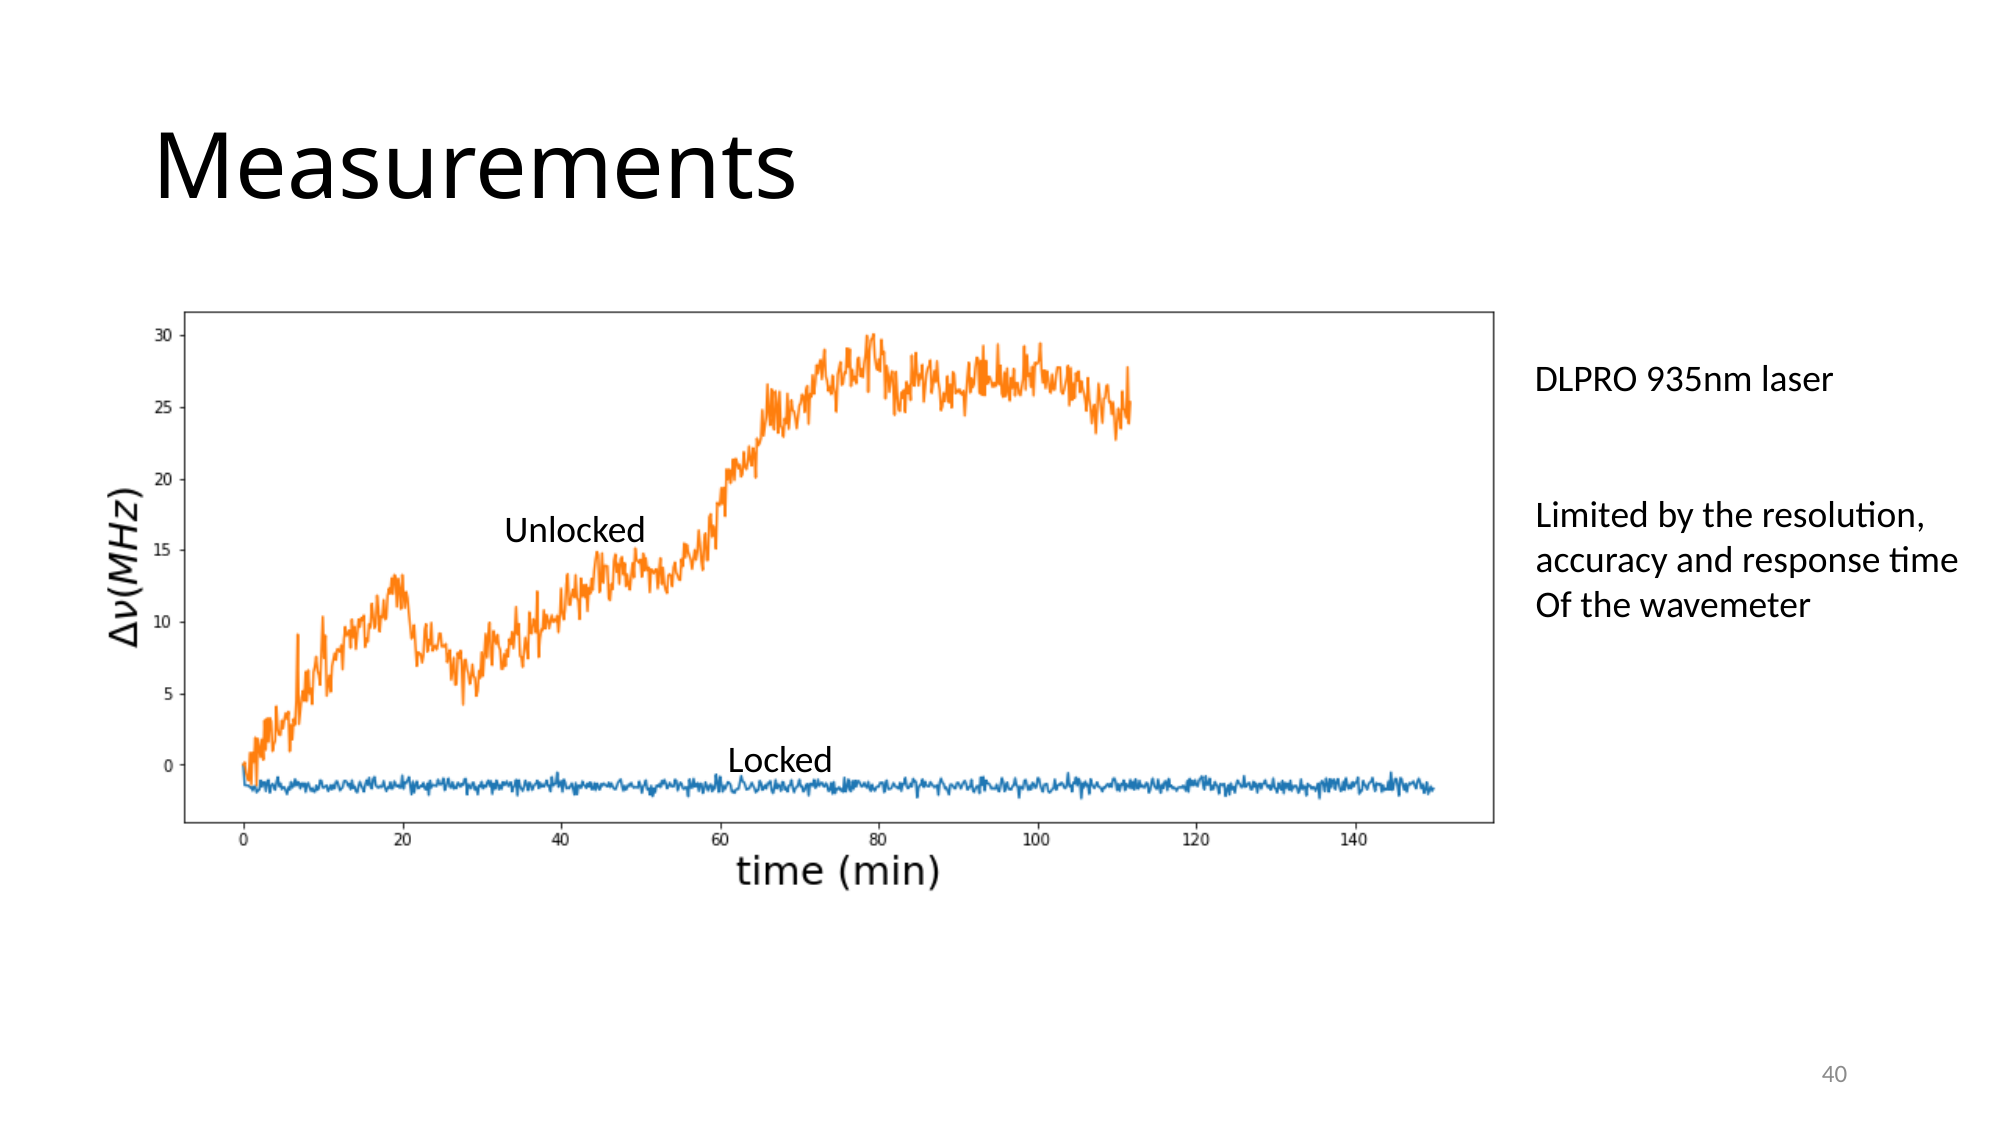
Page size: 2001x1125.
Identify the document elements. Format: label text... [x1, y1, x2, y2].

title Measurements [137, 59, 1863, 278]
text_box Limited by the resolution, accuracy and response time Of the wavemeter [1537, 483, 1983, 633]
picture [81, 296, 1537, 910]
text_box DLPRO 935nm laser [1537, 346, 1850, 406]
slide_number 40 [1412, 1042, 1863, 1103]
